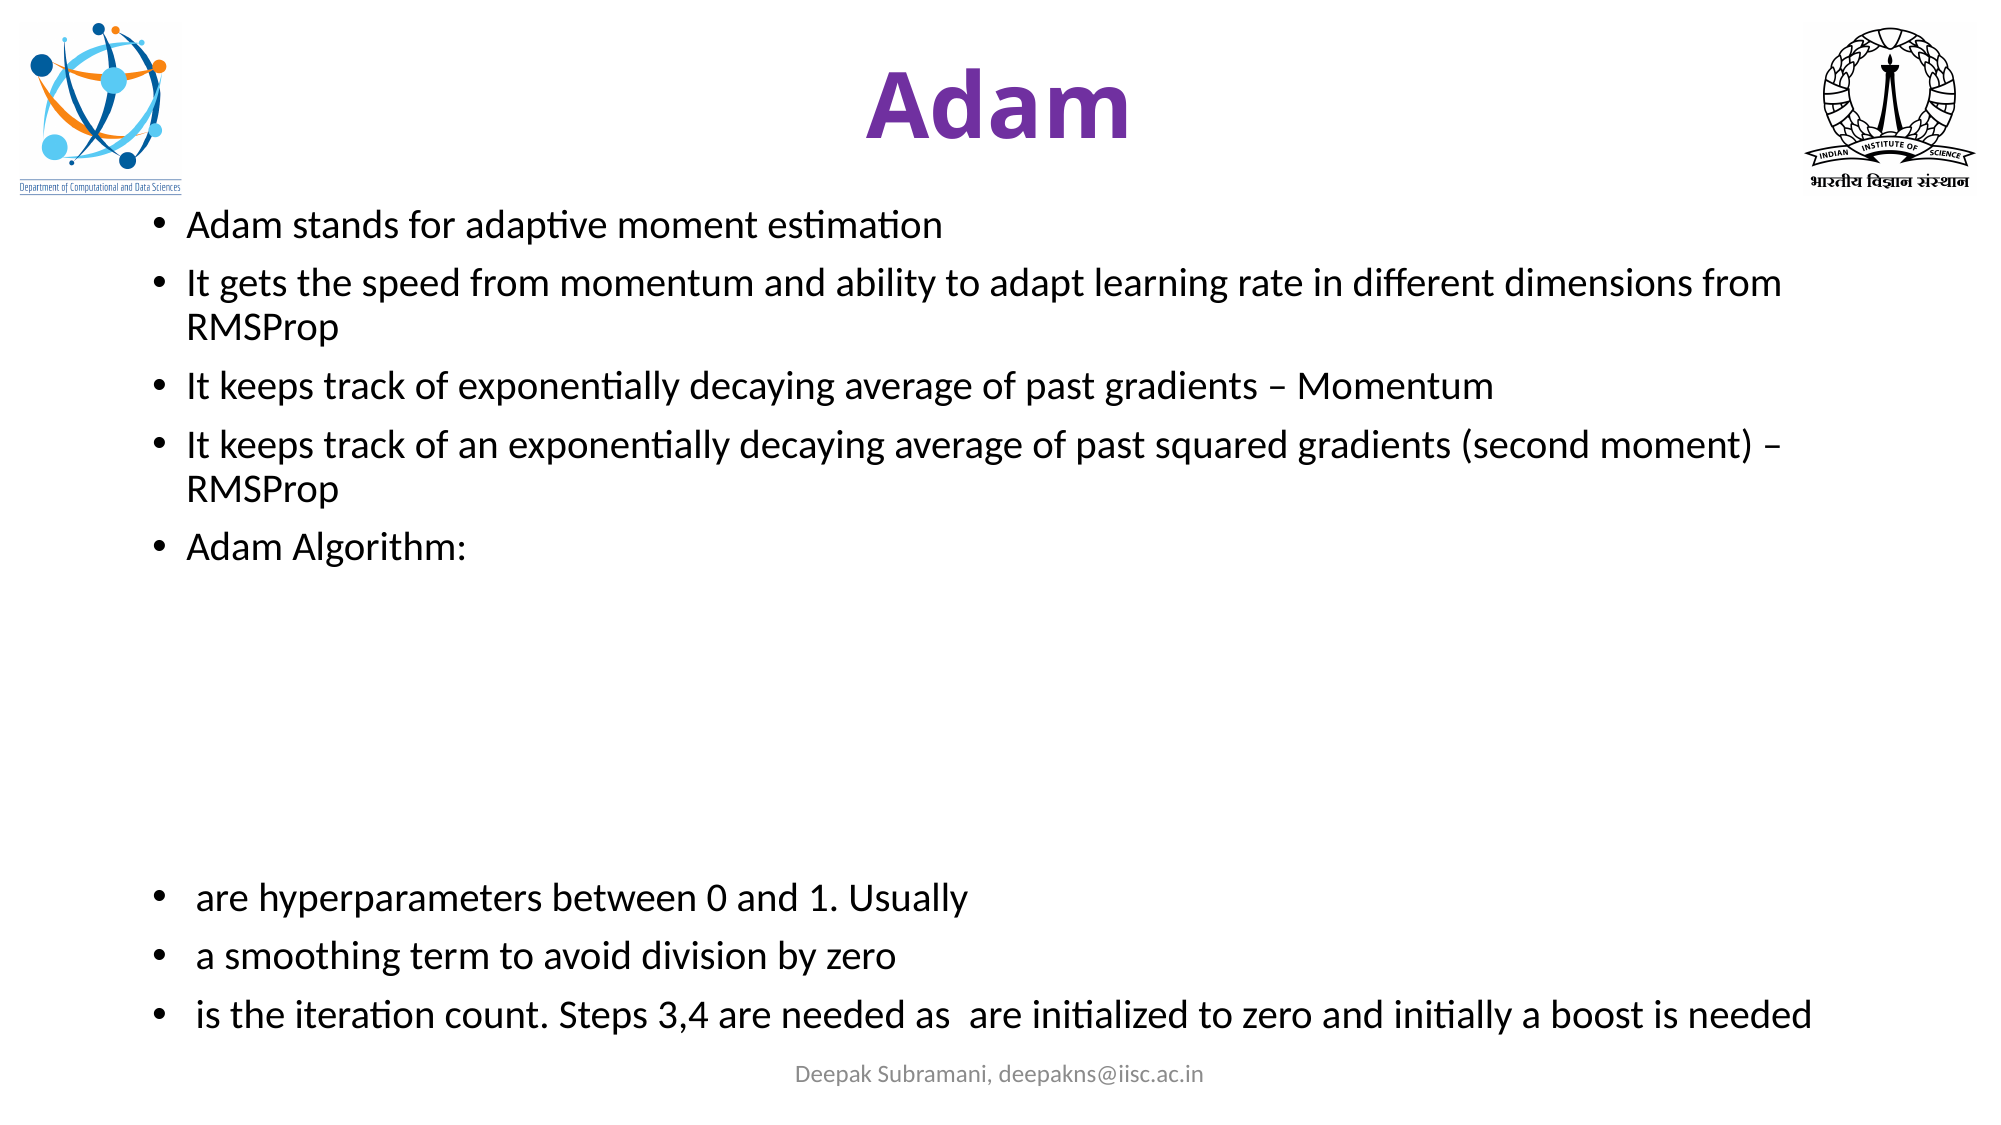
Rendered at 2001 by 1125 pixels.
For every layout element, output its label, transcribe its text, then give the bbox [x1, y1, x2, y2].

picture [19, 22, 137, 196]
title Adam [137, 22, 1863, 196]
footer Deepak Subramani, deepakns@iisc.ac.in [662, 1042, 1338, 1103]
picture [1863, 22, 1977, 196]
